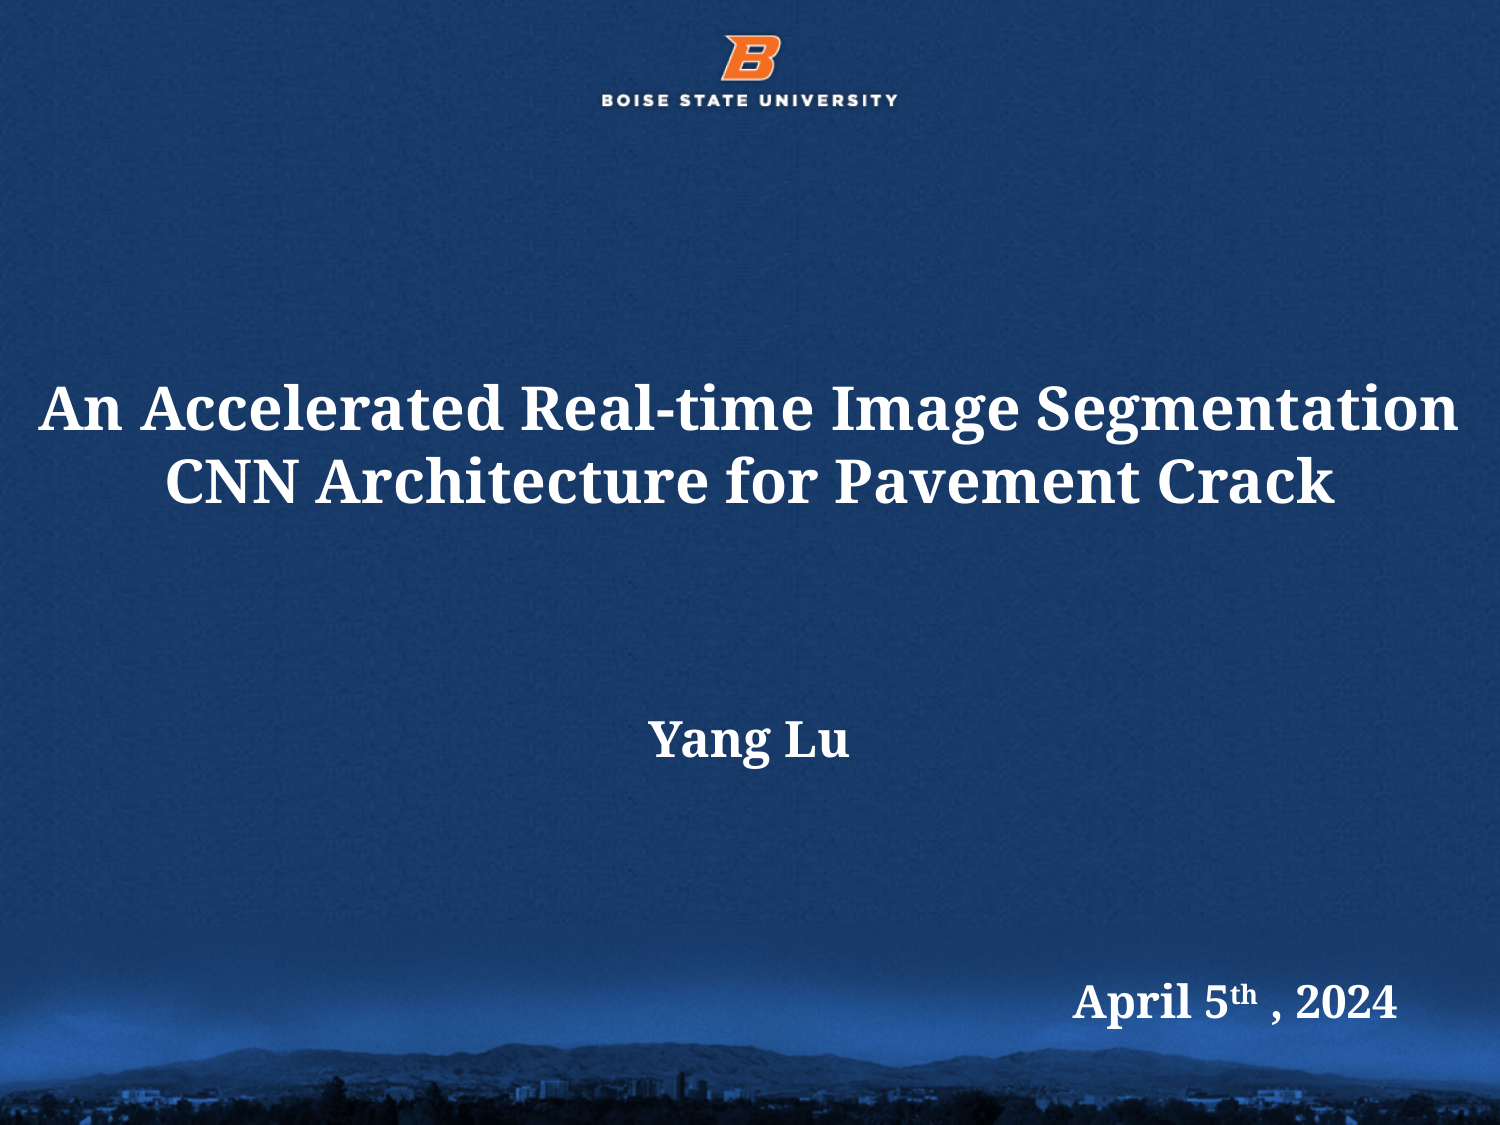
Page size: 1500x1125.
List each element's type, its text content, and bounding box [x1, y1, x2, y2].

picture [0, 0, 1500, 299]
text_box Yang Lu [312, 699, 1188, 775]
title An Accelerated Real-time Image Segmentation CNN Architecture for Pavement Crack [0, 299, 1500, 586]
picture [0, 586, 1500, 1125]
text_box April 5th , 2024 [1057, 964, 1481, 1035]
